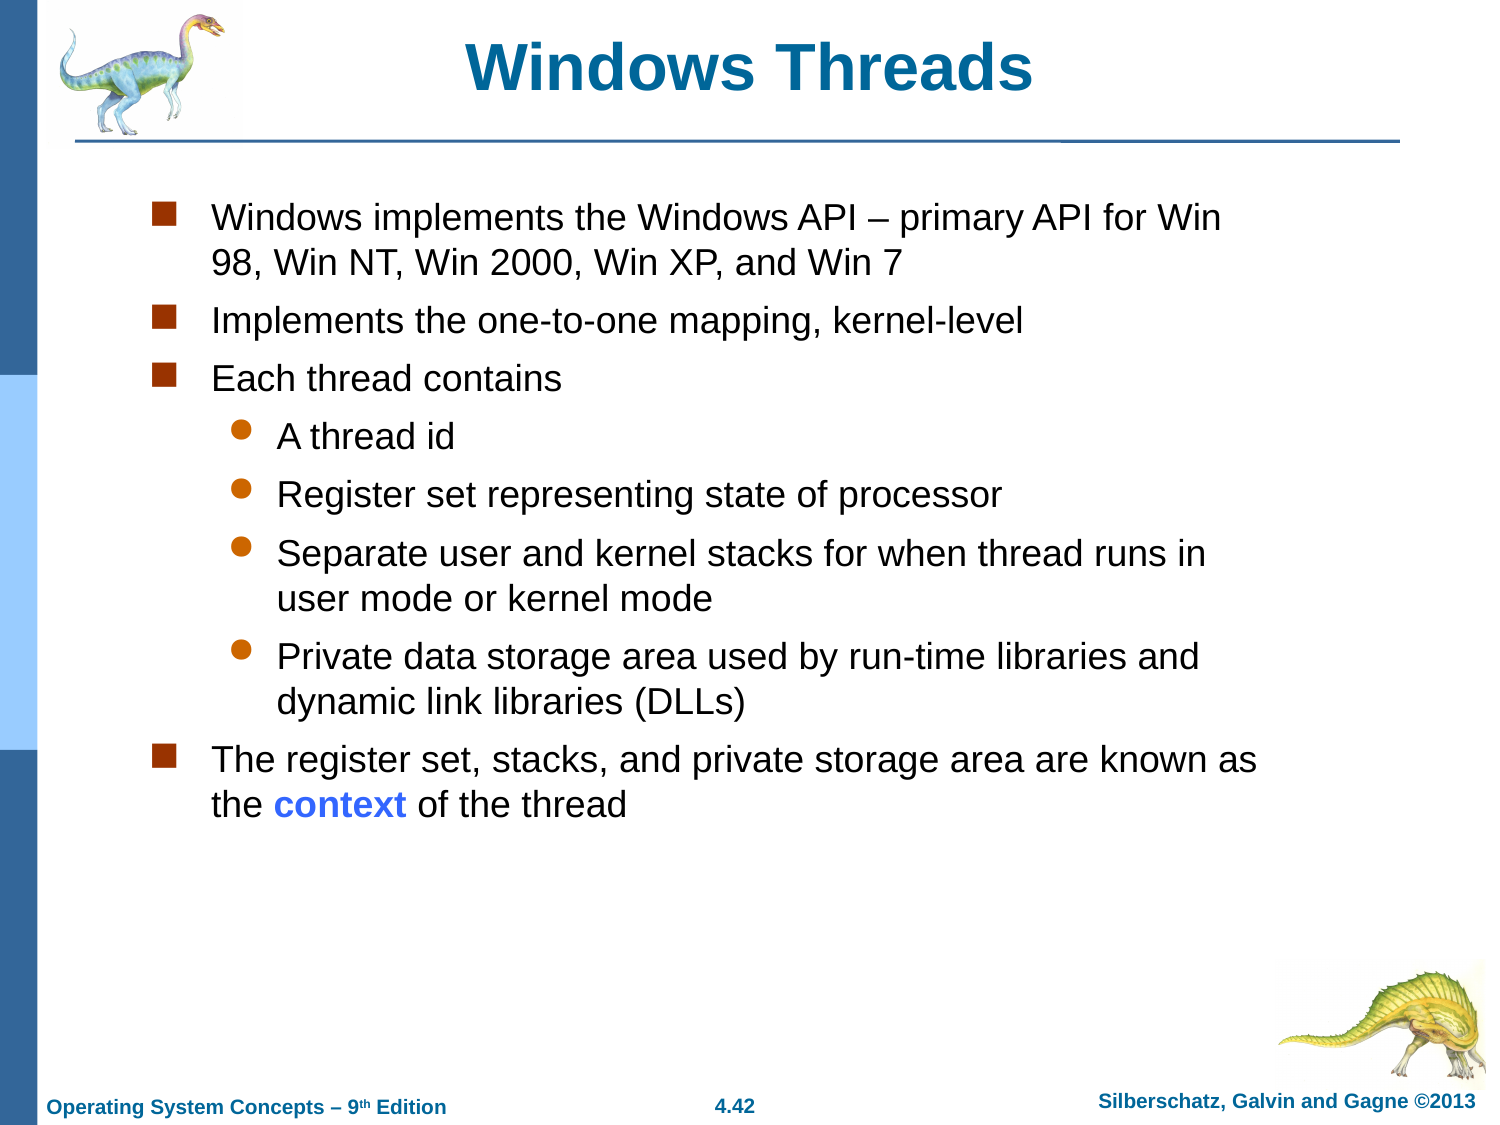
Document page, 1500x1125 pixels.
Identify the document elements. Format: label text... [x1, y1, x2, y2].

list Windows implements the Windows API – primary API for Win 98, Win NT, Win 2000, Win XP, and Win 7 Implements the one-to-one mapping, kernel-level Each thread contains A thread id Register set representing state of processor Separate user and kernel stacks for when thread runs in user mode or kernel mode Private data storage area used by run-time libraries and dynamic link libraries (DLLs) The register set, stacks, and private storage area are known as the context of the thread [139, 185, 1288, 1030]
picture [46, 0, 243, 149]
title Windows Threads [74, 16, 1426, 112]
picture [1275, 959, 1486, 1090]
